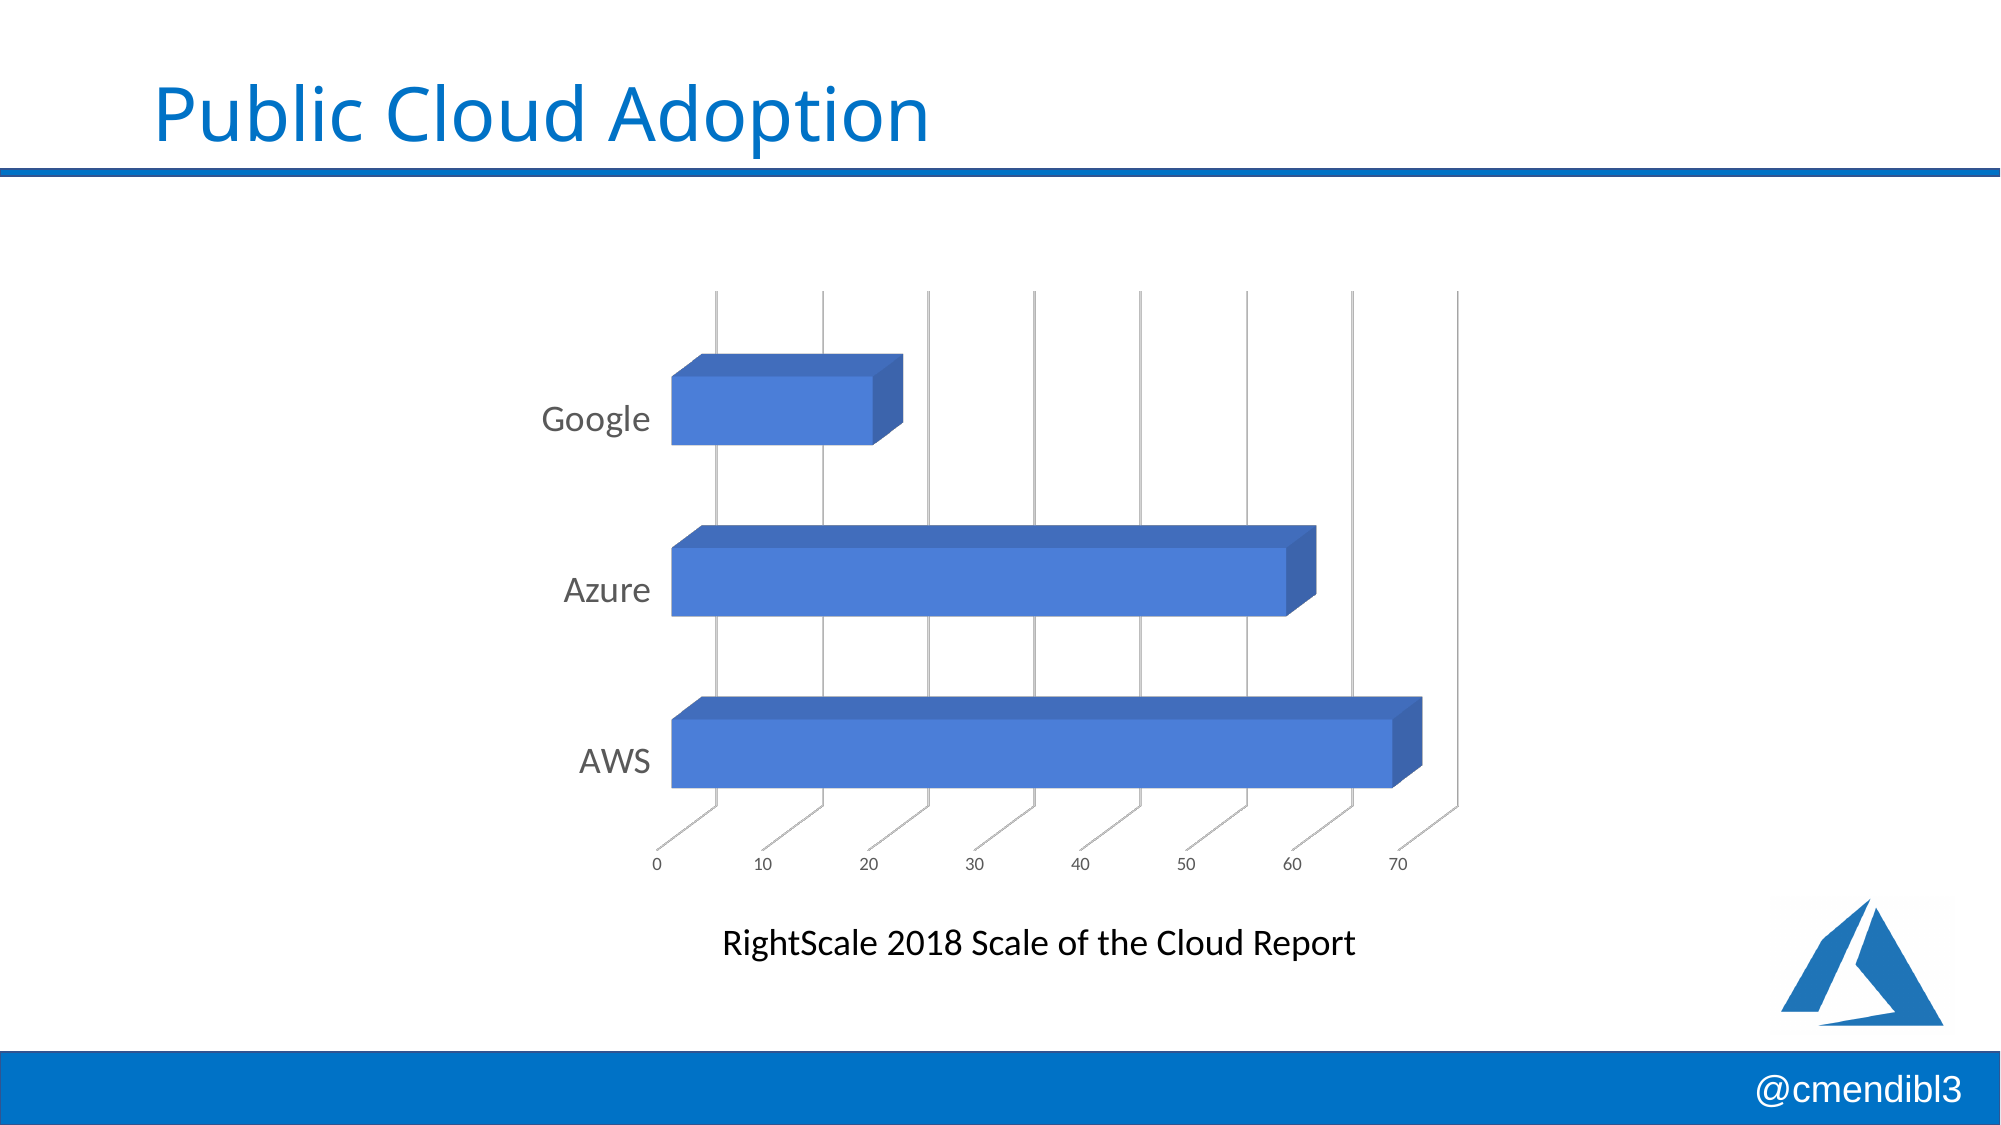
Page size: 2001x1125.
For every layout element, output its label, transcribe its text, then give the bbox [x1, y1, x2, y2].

text_box RightScale 2018 Scale of the Cloud Report [602, 910, 1372, 971]
title Public Cloud Adoption [137, 20, 1863, 213]
picture [1770, 896, 1955, 1035]
chart [522, 277, 1478, 890]
